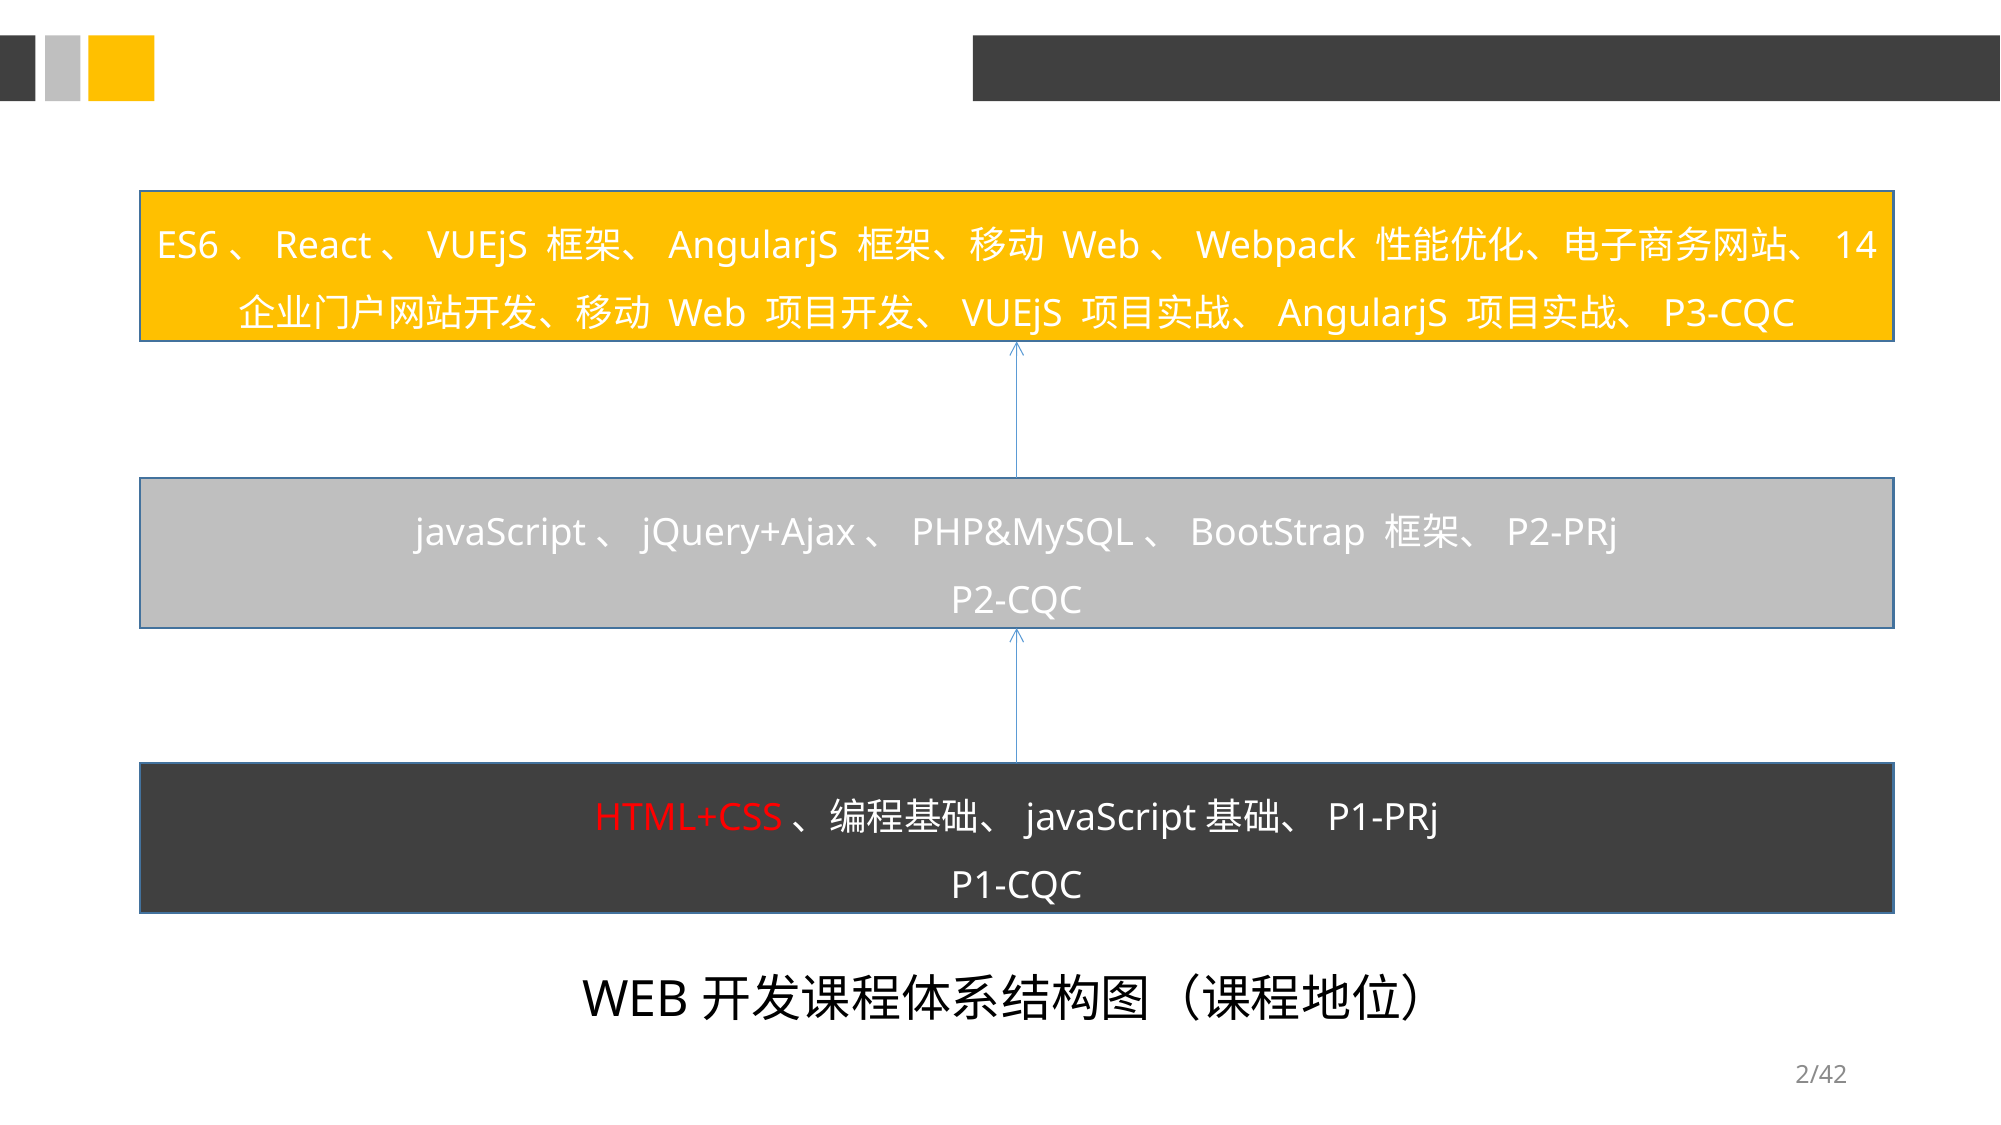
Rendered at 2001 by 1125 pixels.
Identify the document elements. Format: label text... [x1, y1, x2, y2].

text_box ES6、React、VUEjS 框架、AngularjS 框架、移动 Web、Webpack 性能优化、电子商务网站、14 企业门户网站开发、移动 Web 项目开发、VUEjS 项目实战、AngularjS 项目实战、P3-CQC [139, 190, 1895, 342]
slide_number /42 [1412, 1042, 1863, 1103]
text_box javaScript、jQuery+Ajax、PHP&MySQL、BootStrap 框架、P2-PRj P2-CQC [139, 477, 1895, 629]
text_box HTML+CSS、编程基础、javaScript基础、P1-PRj P1-CQC [139, 762, 1895, 914]
text_box WEB开发课程体系结构图（课程地位） [139, 959, 1894, 1034]
